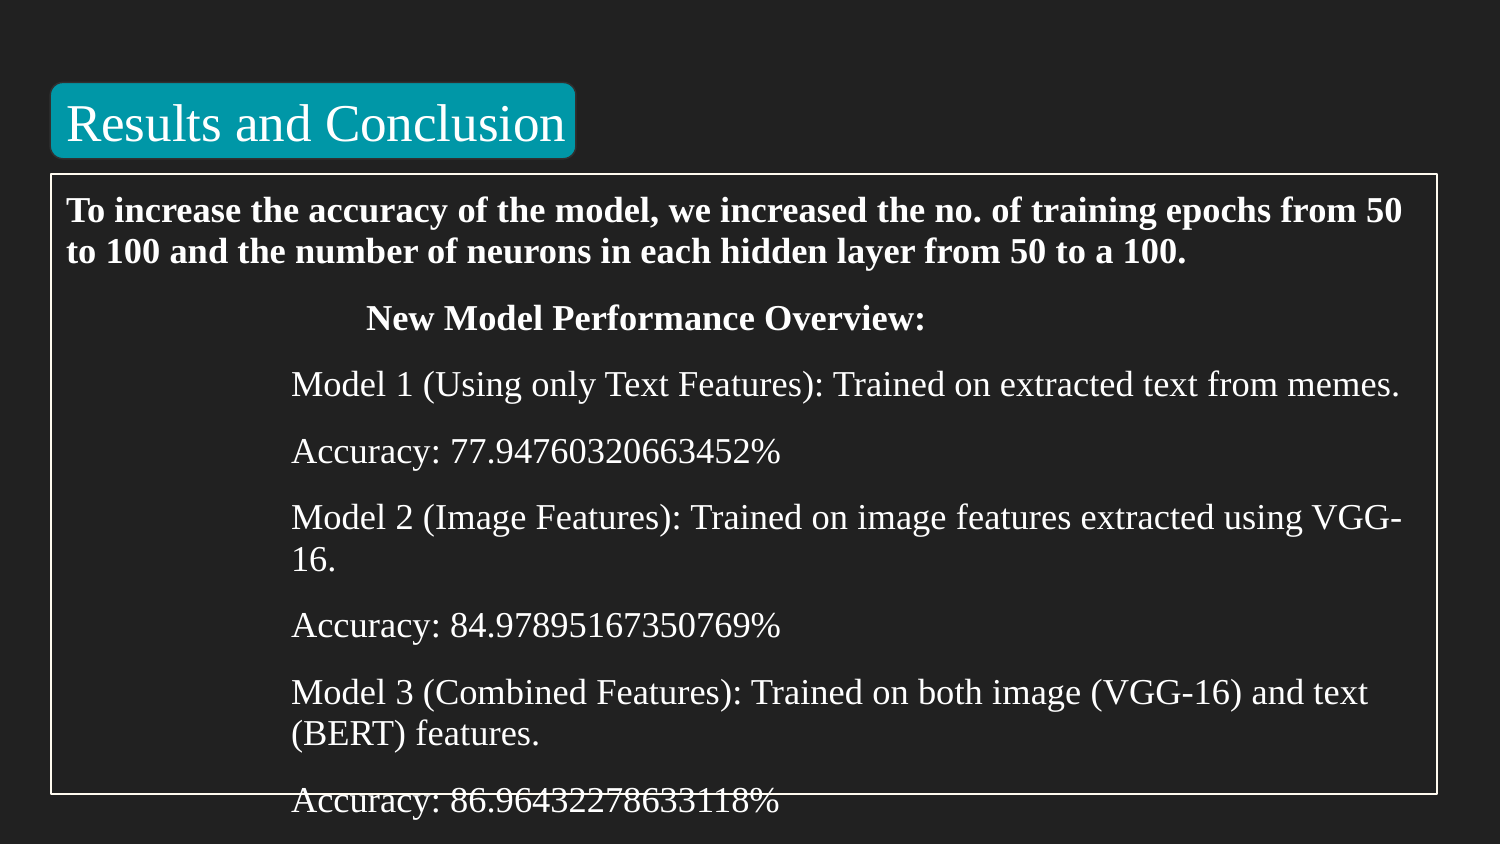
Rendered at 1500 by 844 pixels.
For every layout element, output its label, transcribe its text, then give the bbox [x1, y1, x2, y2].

title Results and Conclusion [51, 72, 1449, 167]
list To increase the accuracy of the model, we increased the no. of training epochs from 50 to 100 and the number of neurons in each hidden layer from 50 to a 100. New Model Performance Overview: Model 1 (Using only Text Features): Trained on extracted text from memes. Accuracy: 77.94760320663452% Model 2 (Image Features): Trained on image features extracted using VGG-16. Accuracy: 84.97895167350769% Model 3 (Combined Features): Trained on both image (VGG-16) and text (BERT) features. Accuracy: 86.96432278633118% [51, 173, 1437, 794]
